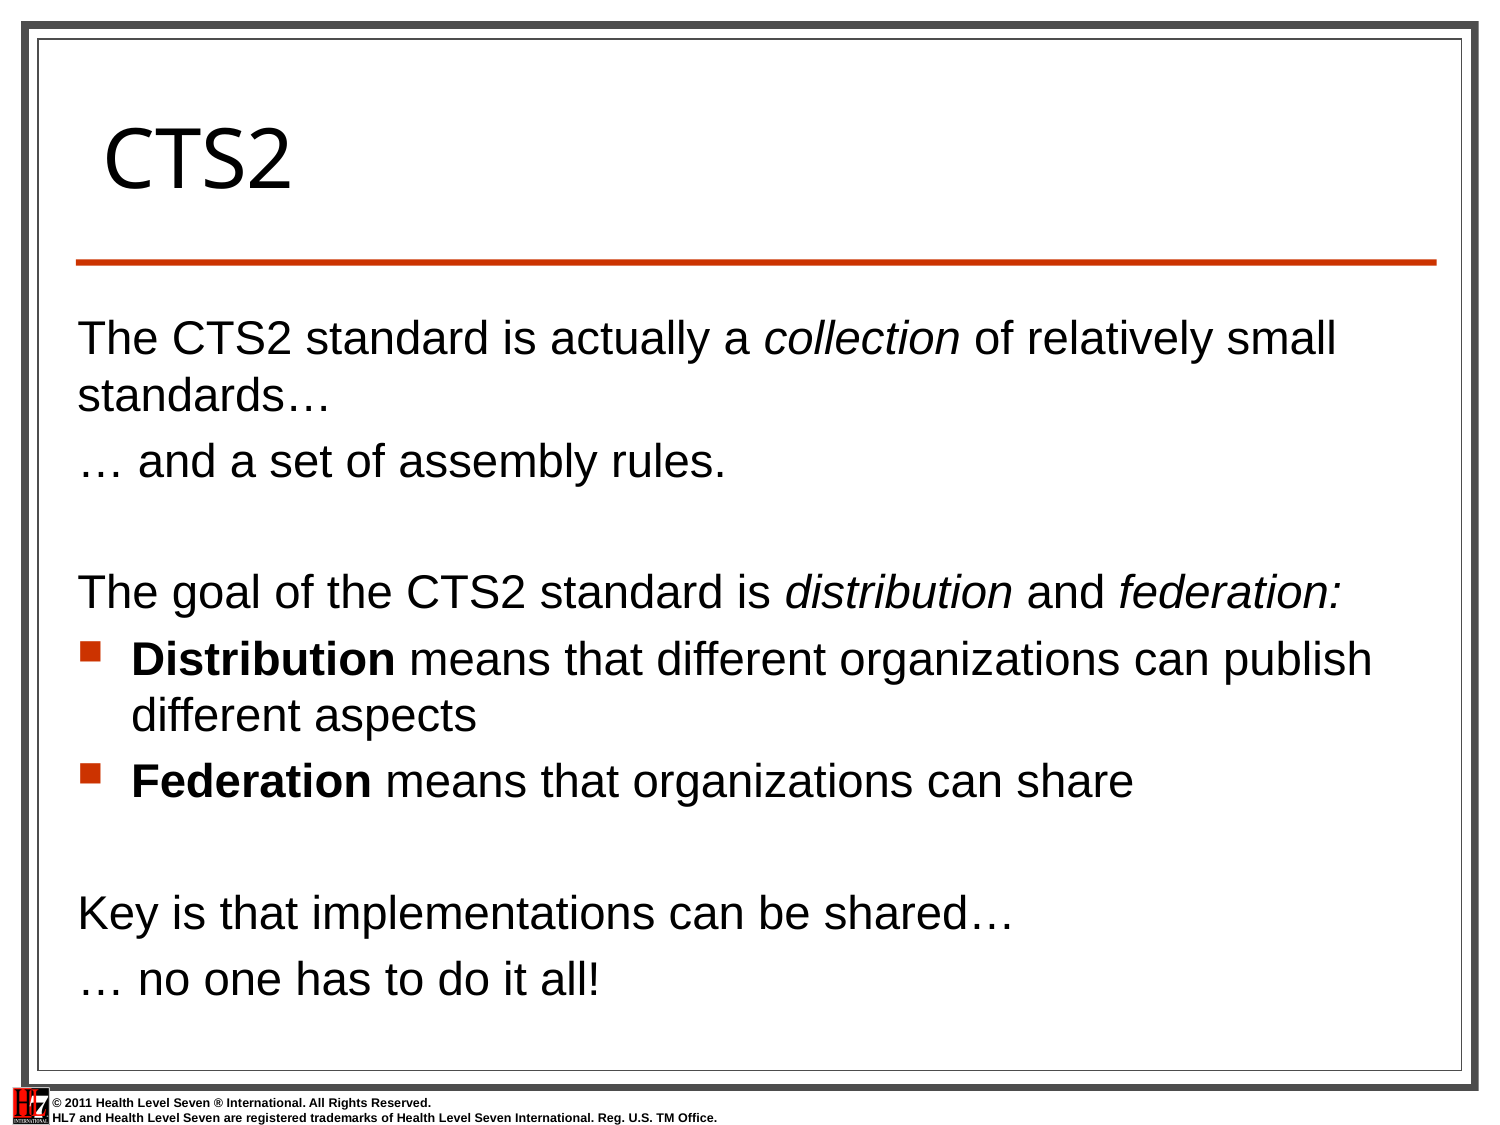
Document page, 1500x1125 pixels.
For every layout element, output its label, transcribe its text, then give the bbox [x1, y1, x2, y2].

list The CTS2 standard is actually a collection of relatively small standards… … and a set of assembly rules. The goal of the CTS2 standard is distribution and federation: Distribution means that different organizations can publish different aspects Federation means that organizations can share Key is that implementations can be shared… … no one has to do it all! [62, 299, 1438, 1026]
picture [12, 1087, 50, 1125]
title CTS2 [87, 77, 1426, 213]
